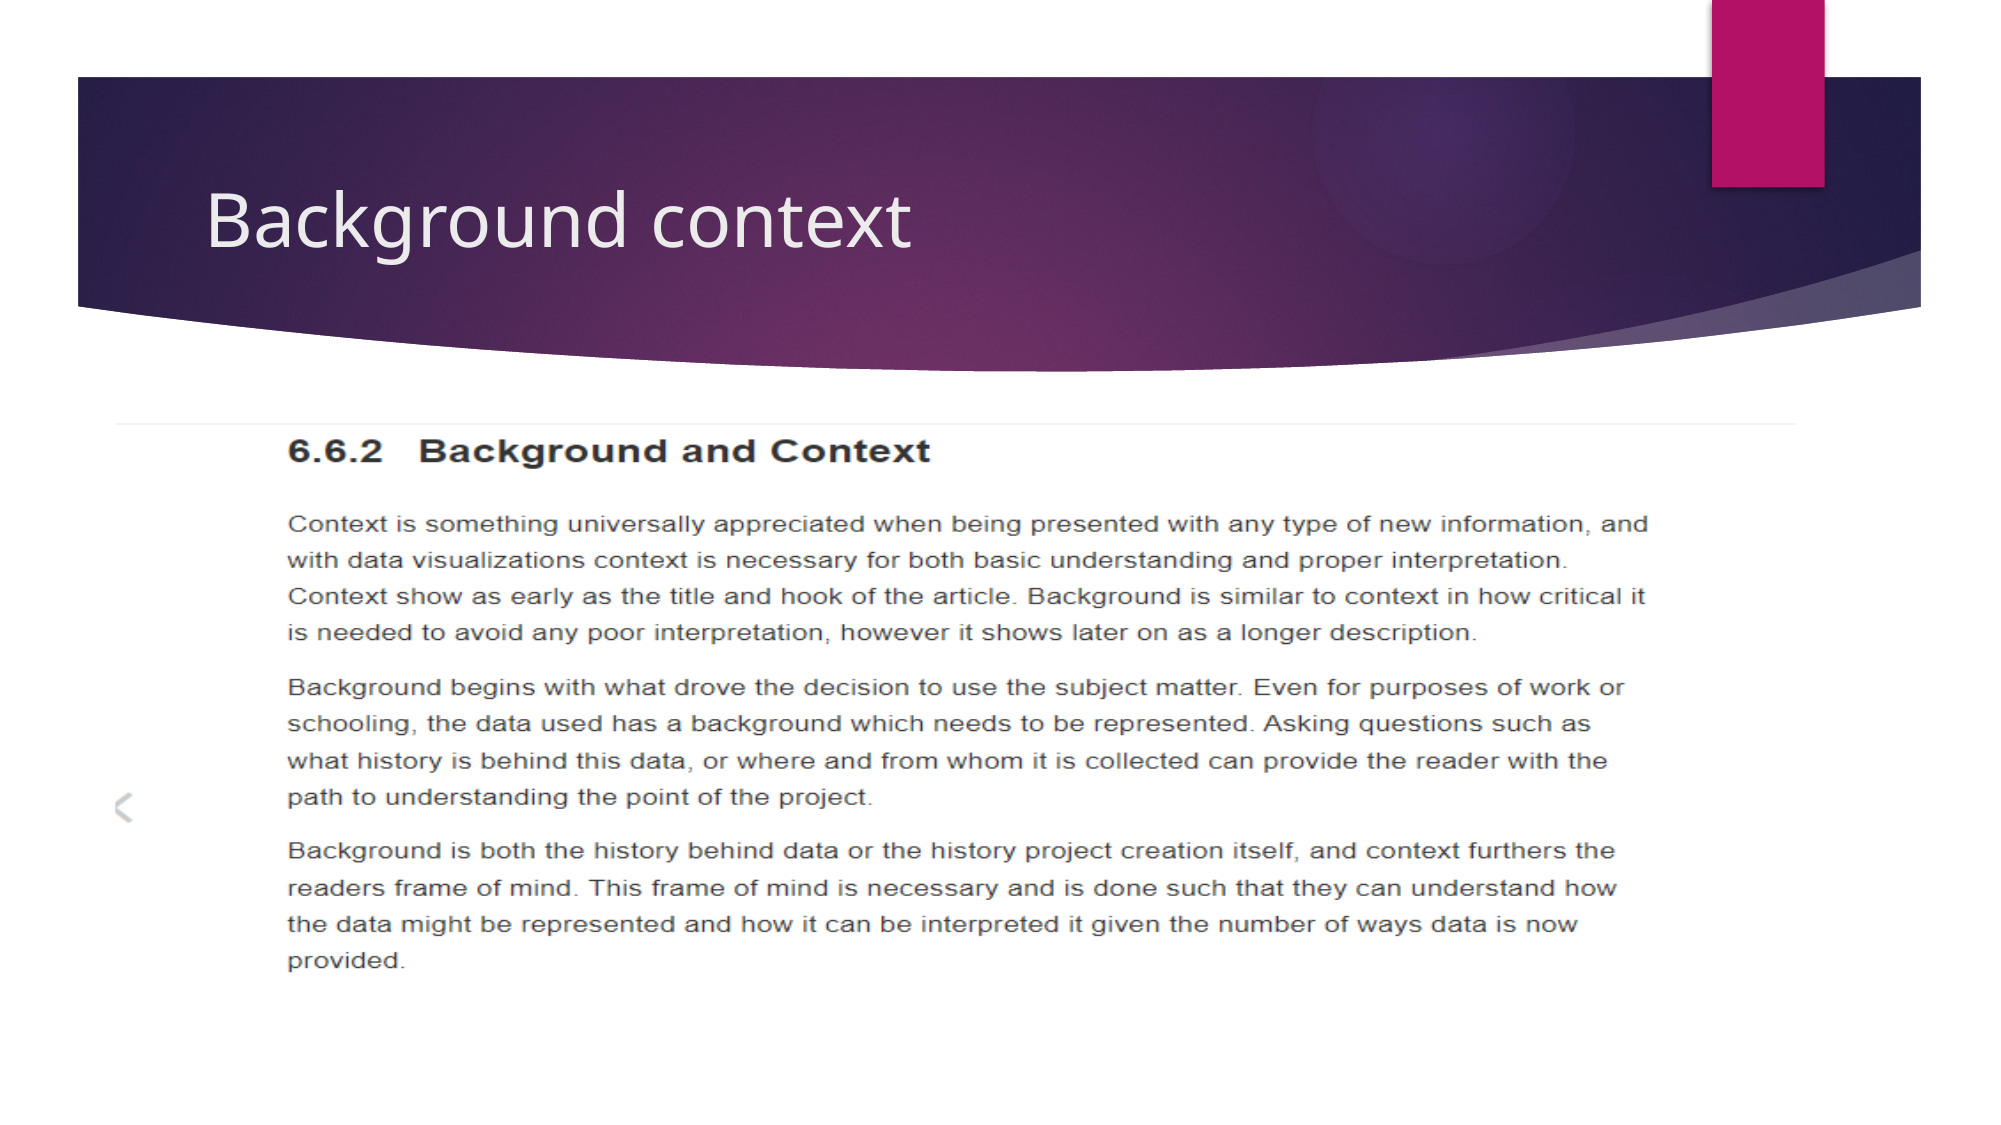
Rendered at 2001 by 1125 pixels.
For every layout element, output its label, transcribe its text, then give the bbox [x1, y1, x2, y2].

title Background context [189, 159, 1627, 276]
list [115, 410, 1796, 995]
